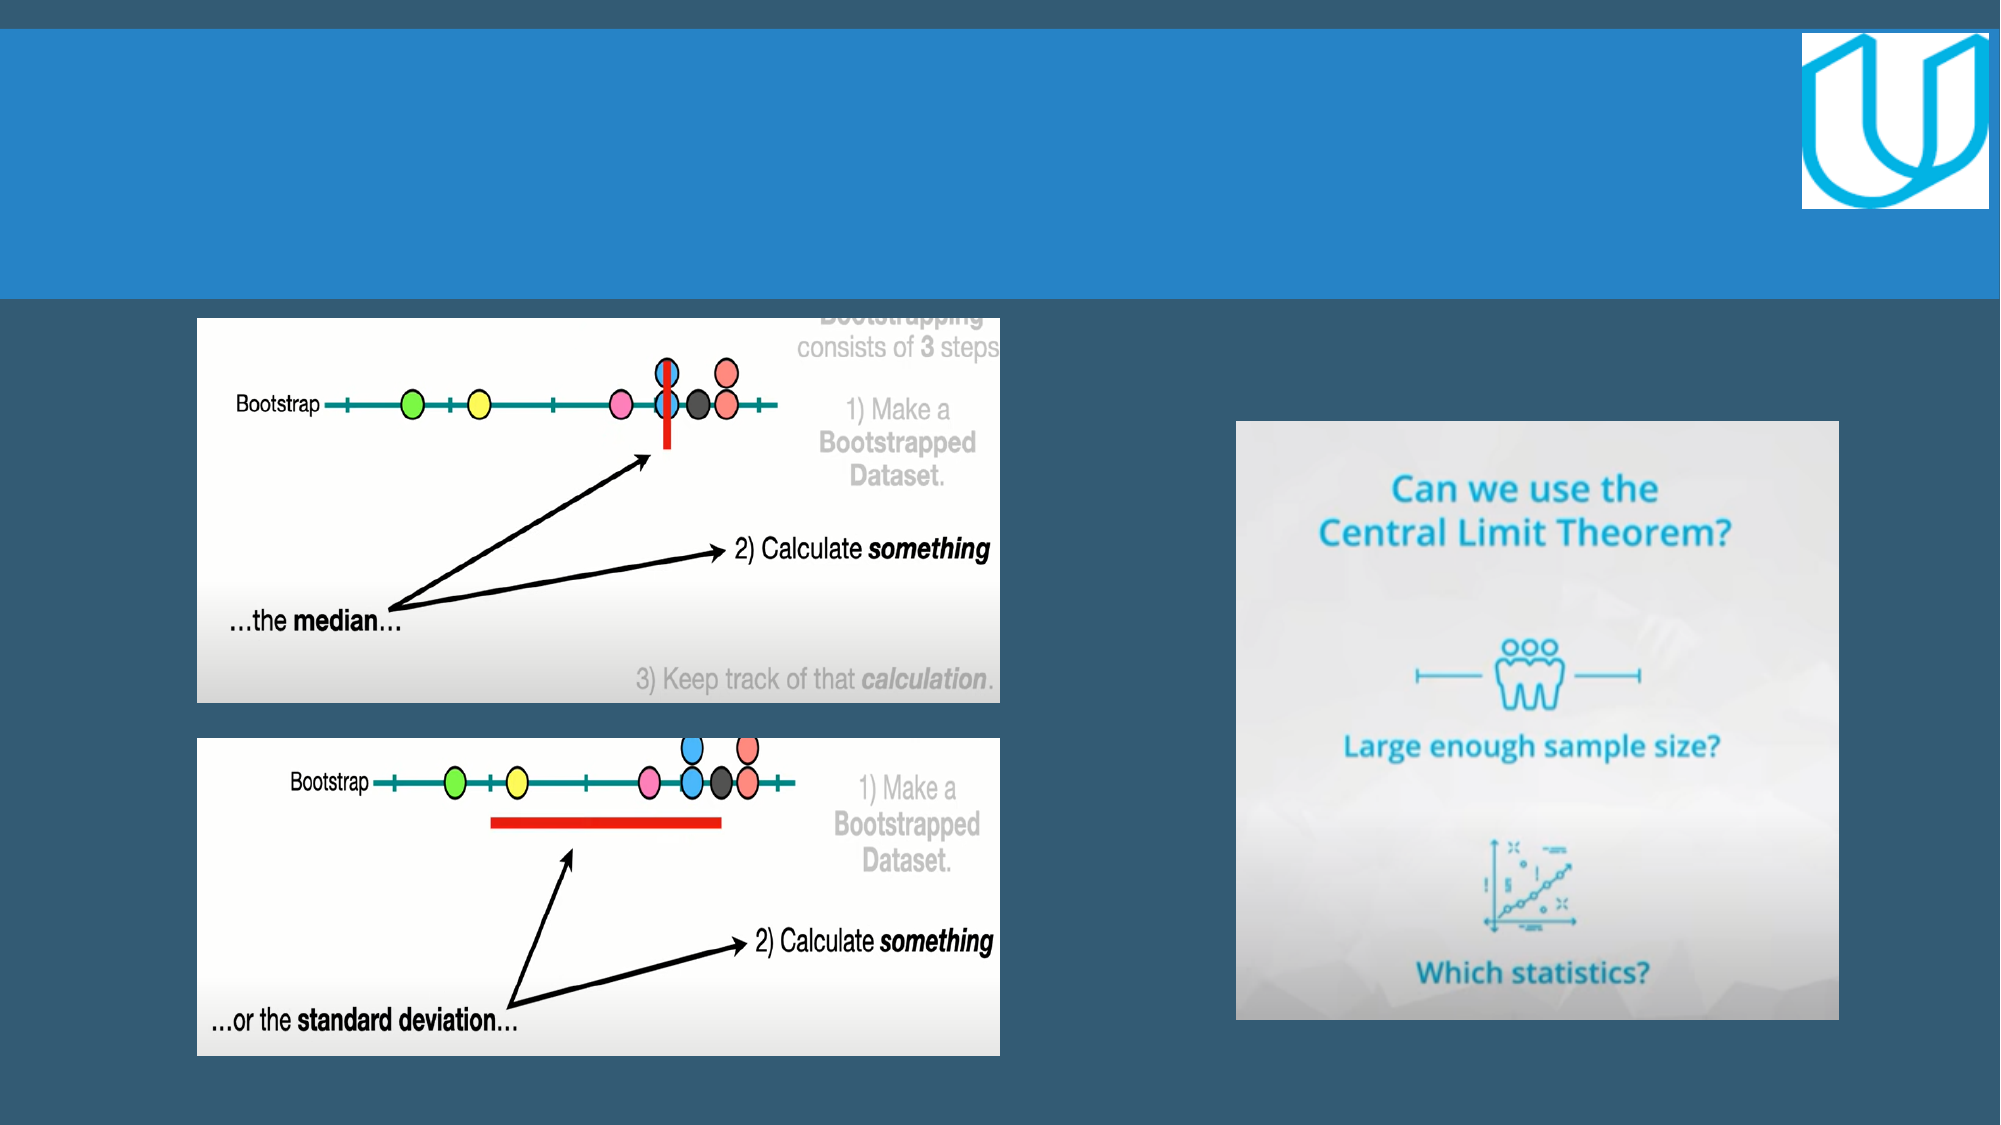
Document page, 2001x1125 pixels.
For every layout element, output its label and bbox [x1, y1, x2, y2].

picture [196, 318, 1001, 703]
picture [1802, 33, 1989, 167]
picture [1802, 149, 1866, 209]
picture [1876, 124, 1989, 209]
picture [1236, 421, 1839, 1021]
picture [1933, 47, 1974, 167]
picture [1816, 47, 1912, 197]
picture [196, 738, 1001, 1057]
